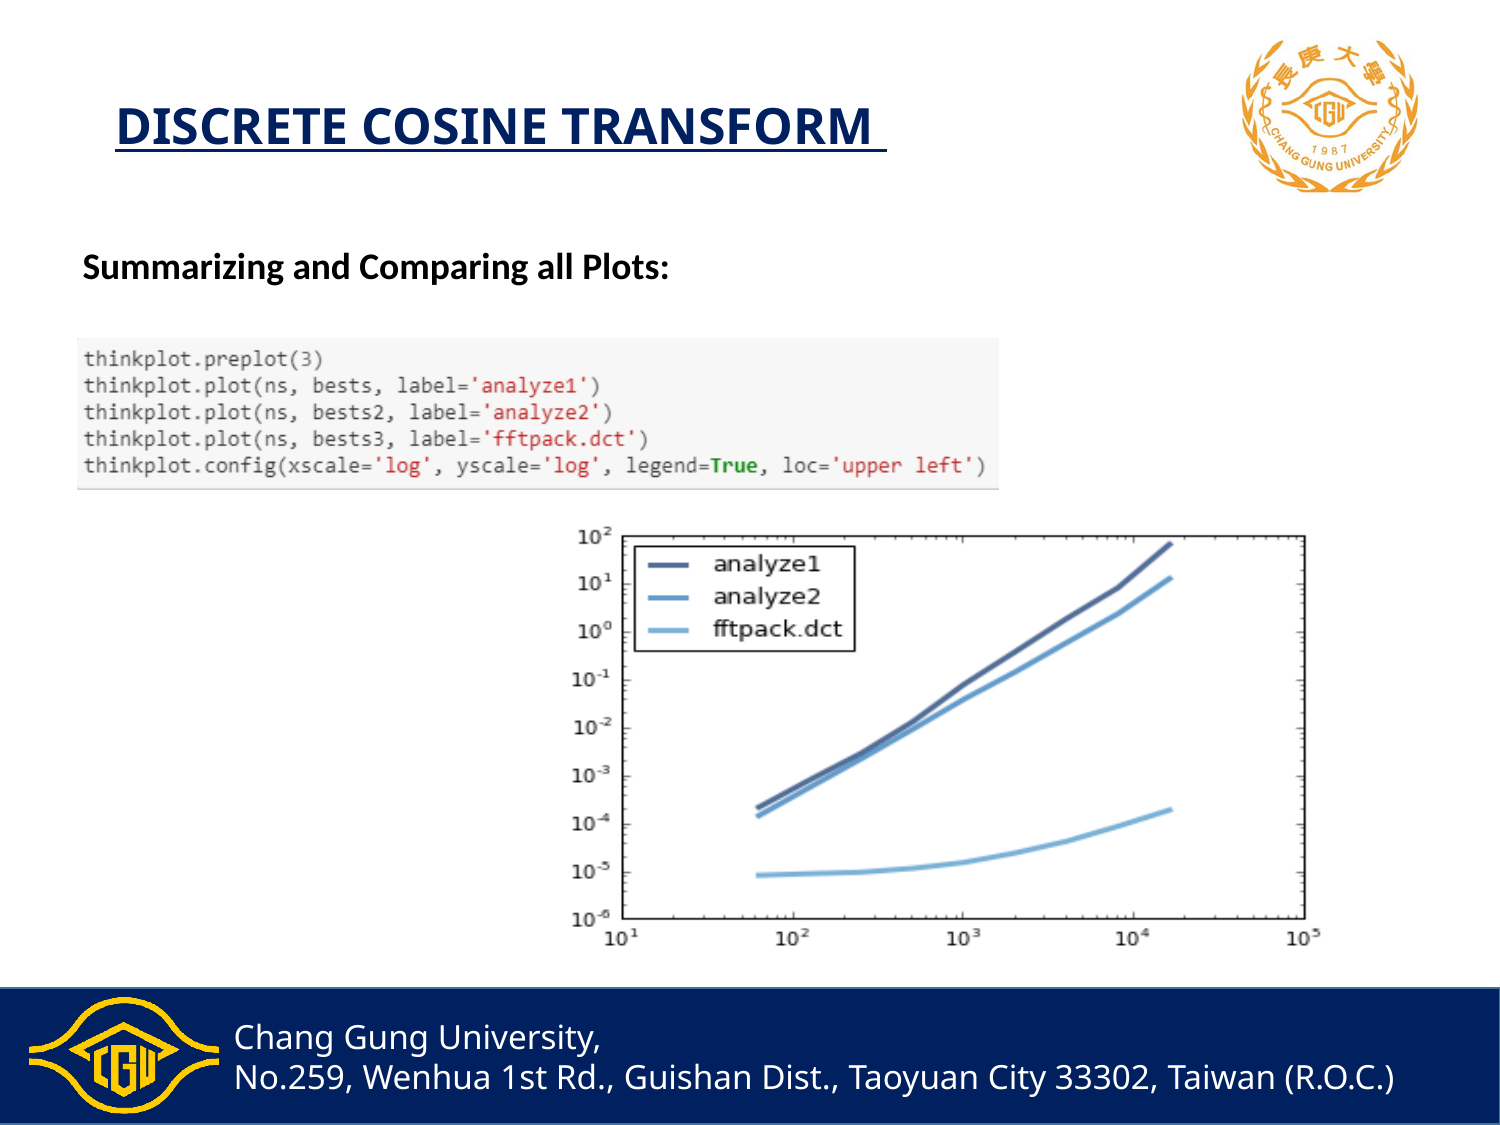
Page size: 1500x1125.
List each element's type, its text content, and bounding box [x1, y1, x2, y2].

picture [560, 515, 1349, 963]
picture [29, 997, 219, 1114]
text_box Chang Gung University, No.259, Wenhua 1st Rd., Guishan Dist., Taoyuan City 33302, Taiwan (R.O.C.) [0, 987, 1500, 1125]
text_box Summarizing and Comparing all Plots: [67, 234, 695, 295]
picture [1234, 22, 1424, 212]
list DISCRETE COSINE TRANSFORM [100, 94, 999, 212]
picture [77, 338, 999, 490]
